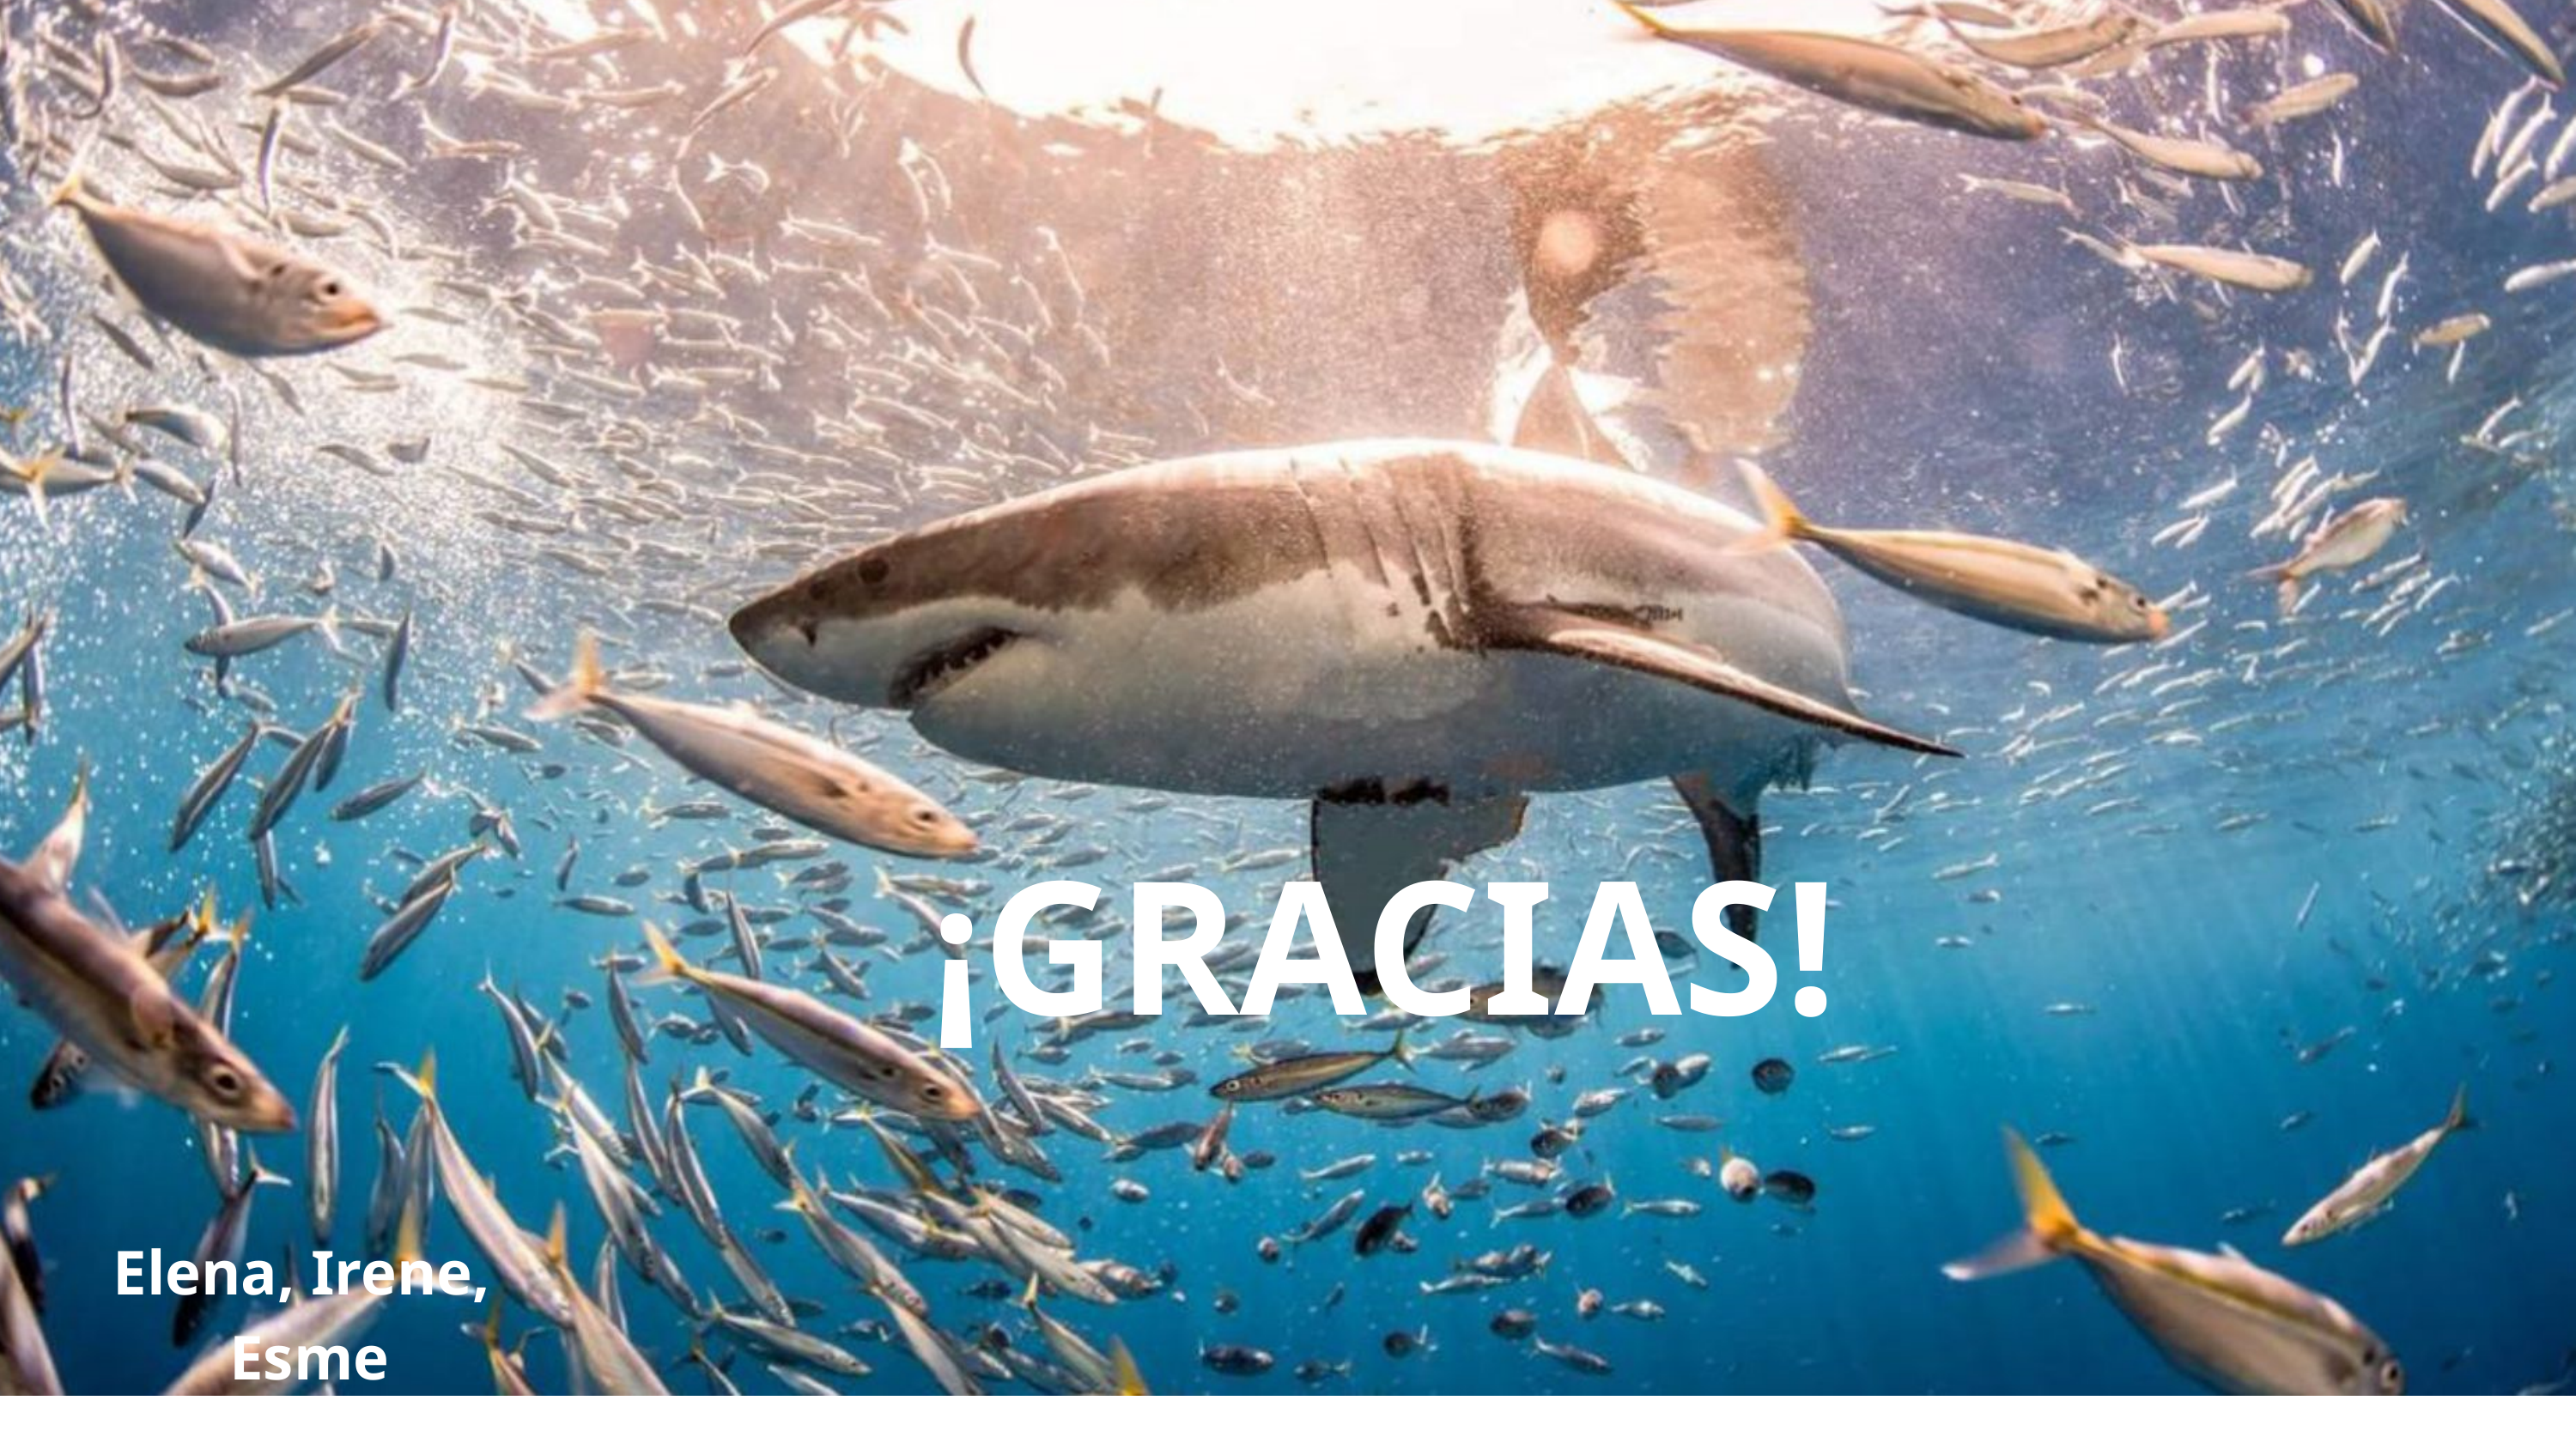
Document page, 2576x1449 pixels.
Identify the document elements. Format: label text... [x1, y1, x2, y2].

text_box ¡GRACIAS! [505, 848, 2215, 1053]
text_box Elena, Irene, Esme [26, 1222, 593, 1392]
text_box [0, 0, 2576, 1396]
